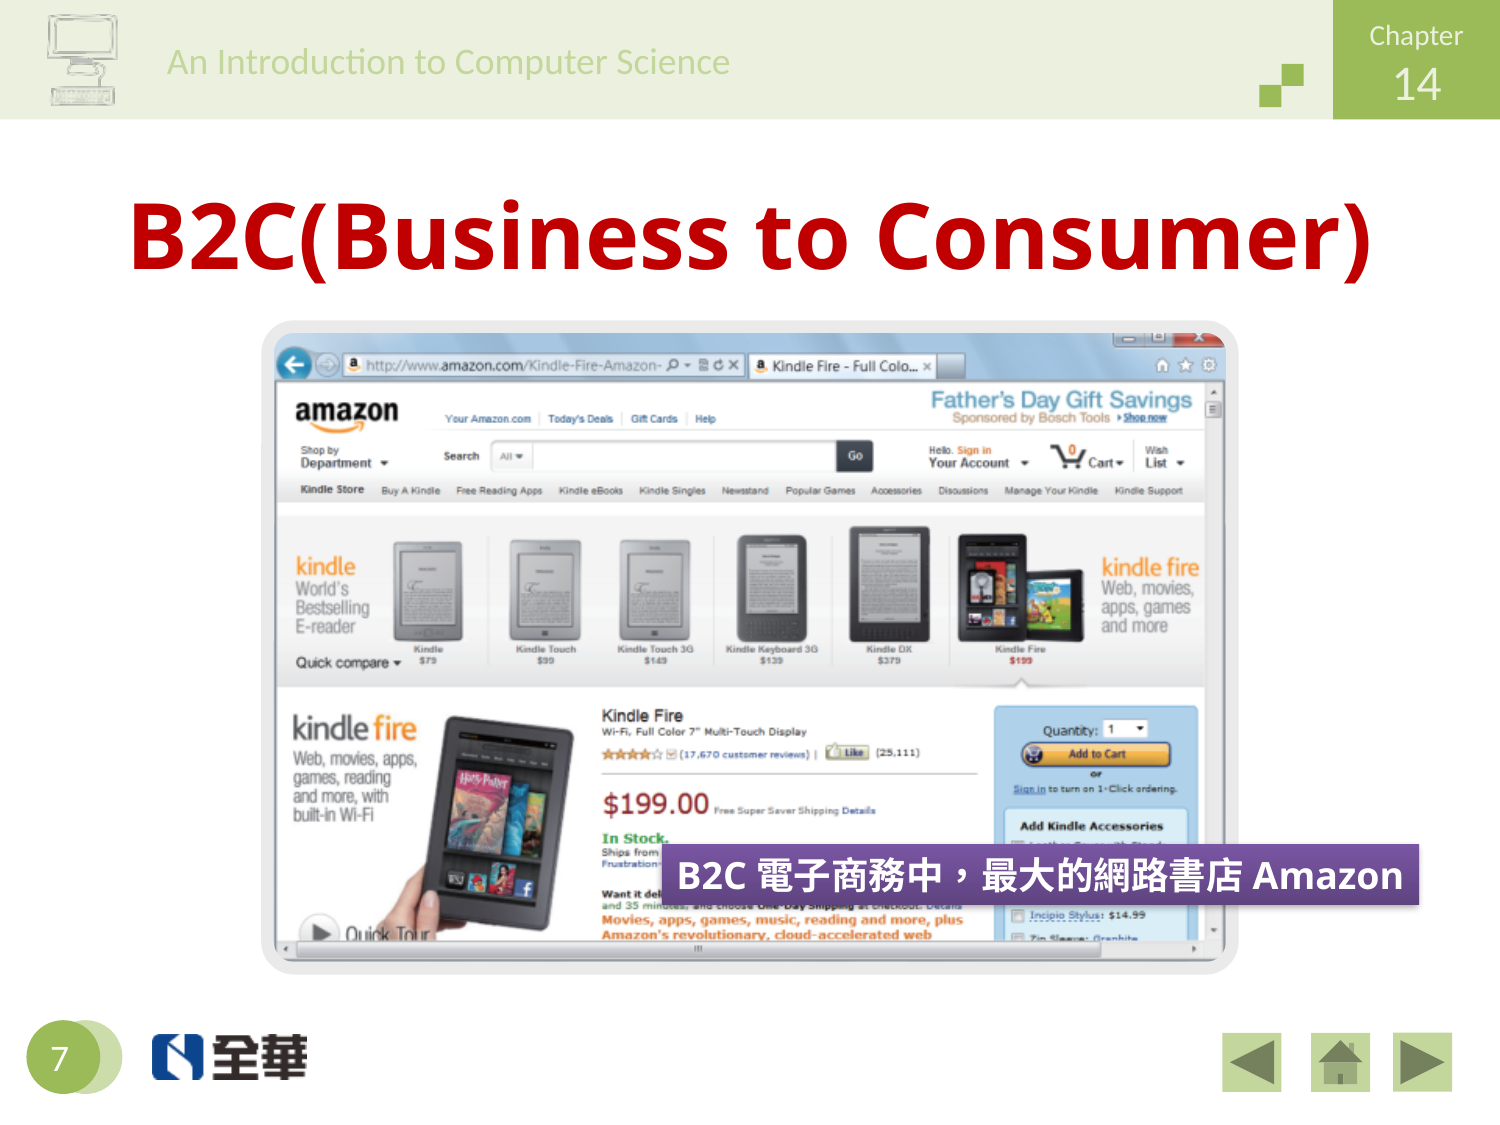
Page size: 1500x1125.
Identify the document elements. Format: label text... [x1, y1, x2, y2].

picture [152, 1034, 307, 1080]
title B2C(Business to Consumer) [75, 138, 1425, 327]
text_box B2C電子商務中，最大的網路書店Amazon [1238, 844, 1420, 905]
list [267, 326, 1233, 969]
picture [47, 14, 118, 106]
